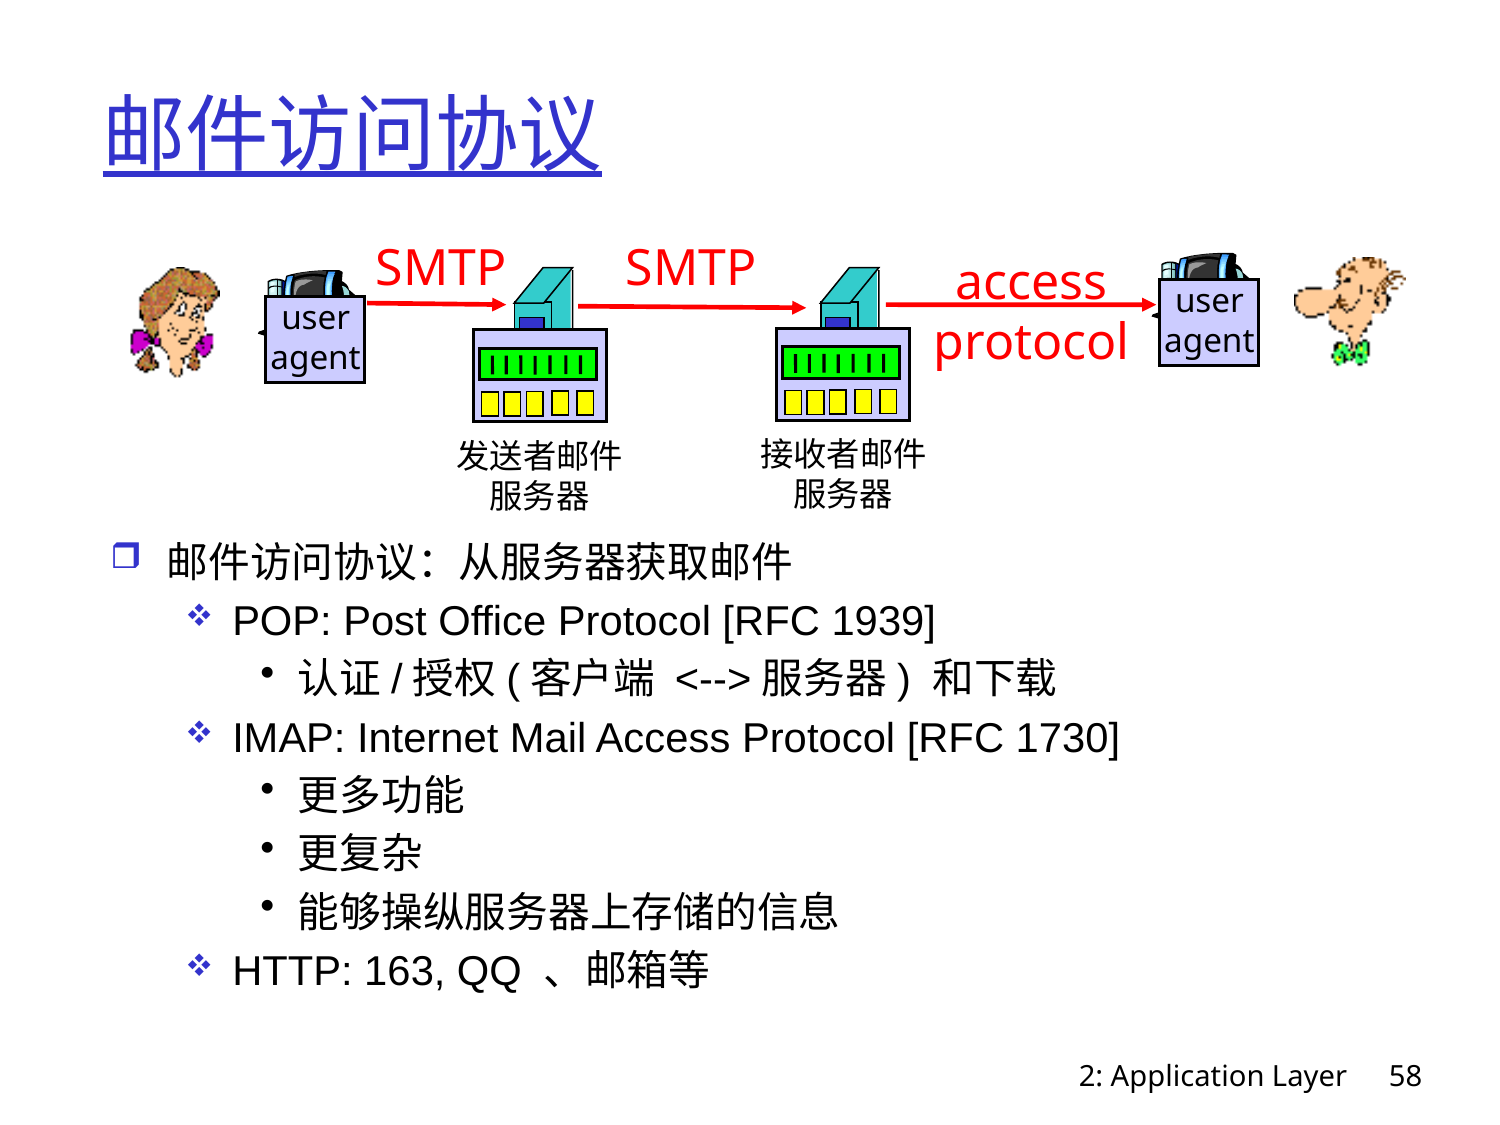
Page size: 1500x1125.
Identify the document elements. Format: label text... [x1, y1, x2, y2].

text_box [820, 267, 880, 326]
list 邮件访问协议：从服务器获取邮件 POP: Post Office Protocol [RFC 1939] 认证/授权(客户端 <-->服务器) 和下载 IMAP: Internet Mail Access Protocol [RFC 1730] 更多功能 更复杂 能够操纵服务器上存储的信息 HTTP: 163, QQ 、邮箱等 [95, 527, 1307, 891]
text_box SMTP [610, 227, 772, 303]
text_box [776, 327, 910, 421]
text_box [440, 329, 640, 524]
text_box access protocol [918, 241, 1145, 377]
text_box [578, 301, 807, 314]
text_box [1151, 251, 1268, 368]
text_box 接收者邮件 服务器 [745, 426, 942, 521]
picture [127, 267, 220, 382]
title 邮件访问协议 [87, 37, 1363, 226]
picture [1294, 257, 1406, 372]
footer 2: Application Layer [887, 1049, 1362, 1125]
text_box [257, 268, 375, 385]
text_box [513, 267, 573, 328]
slide_number 58 [1362, 1049, 1438, 1125]
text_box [356, 227, 526, 304]
